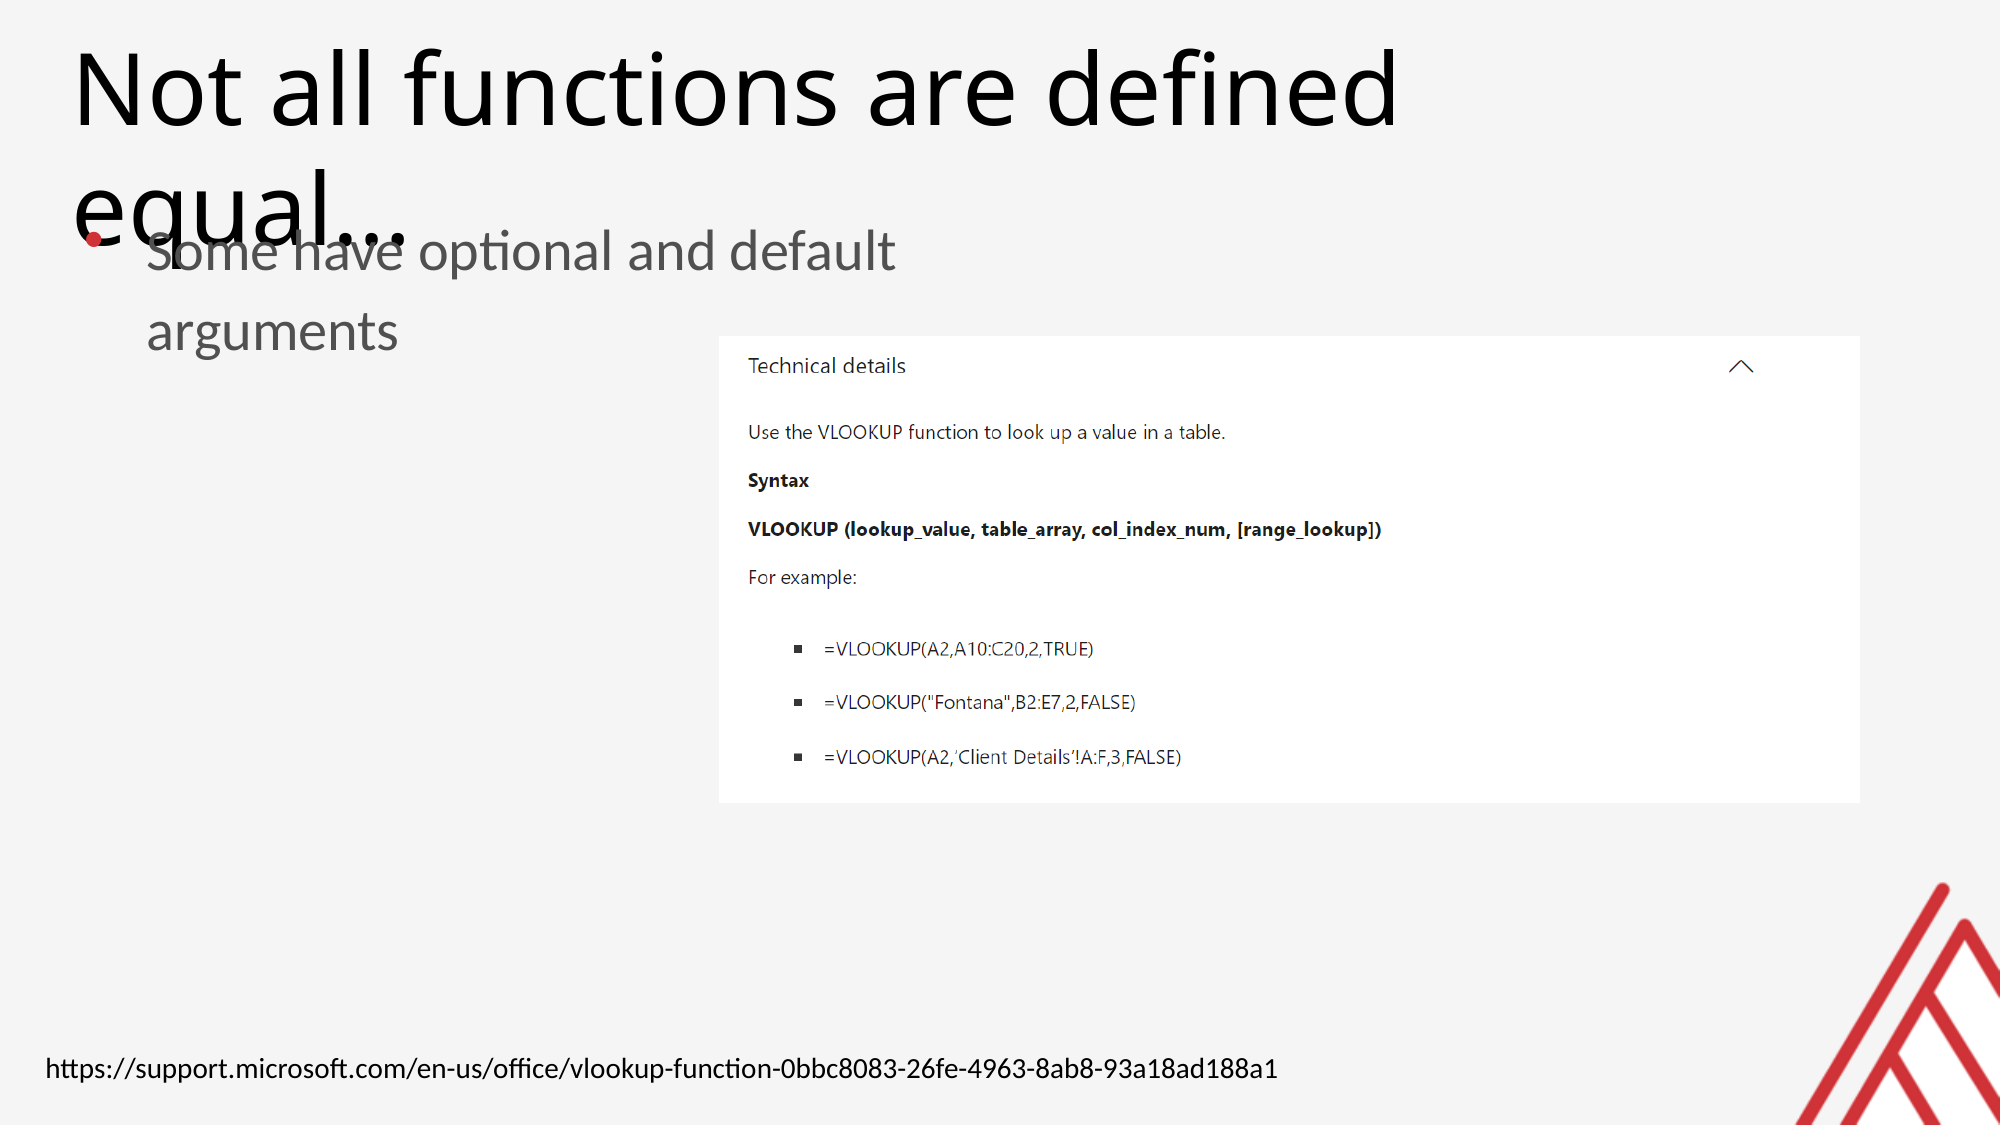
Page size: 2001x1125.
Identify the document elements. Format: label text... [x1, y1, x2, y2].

text_box https://support.microsoft.com/en-us/office/vlookup-function-0bbc8083-26fe-4963-8ab8-93a18ad188a1 [30, 1042, 1703, 1092]
text_box Some have optional and default arguments [56, 193, 1073, 370]
picture [1786, 881, 2000, 1125]
picture [719, 336, 1860, 803]
text_box Not all functions are defined equal… [56, 18, 1755, 274]
